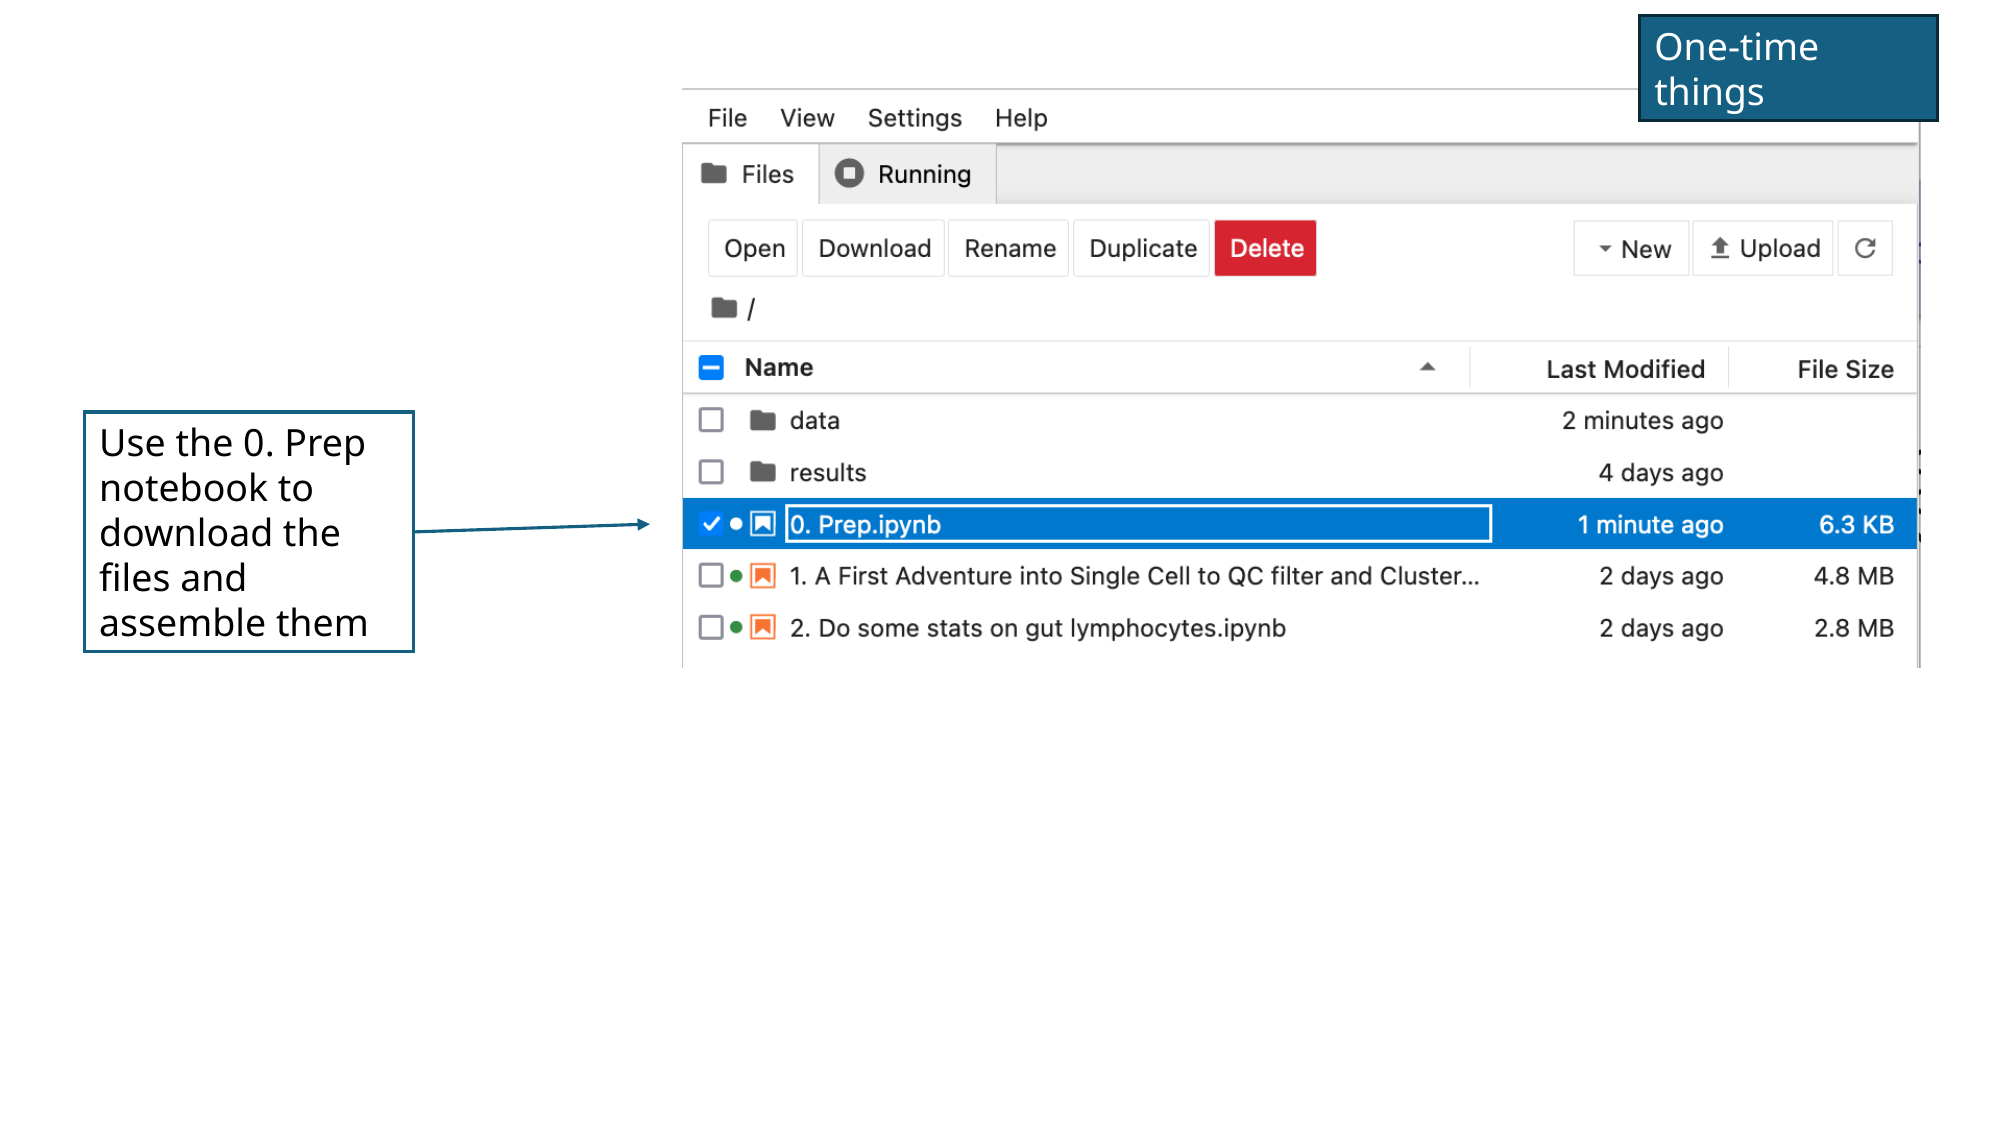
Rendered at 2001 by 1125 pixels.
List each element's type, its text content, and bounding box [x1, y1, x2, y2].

text_box Use the 0. Prep notebook to download the files and assemble them [83, 410, 415, 653]
picture [682, 87, 1921, 669]
text_box One-time things [1638, 14, 1939, 122]
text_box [413, 523, 651, 534]
